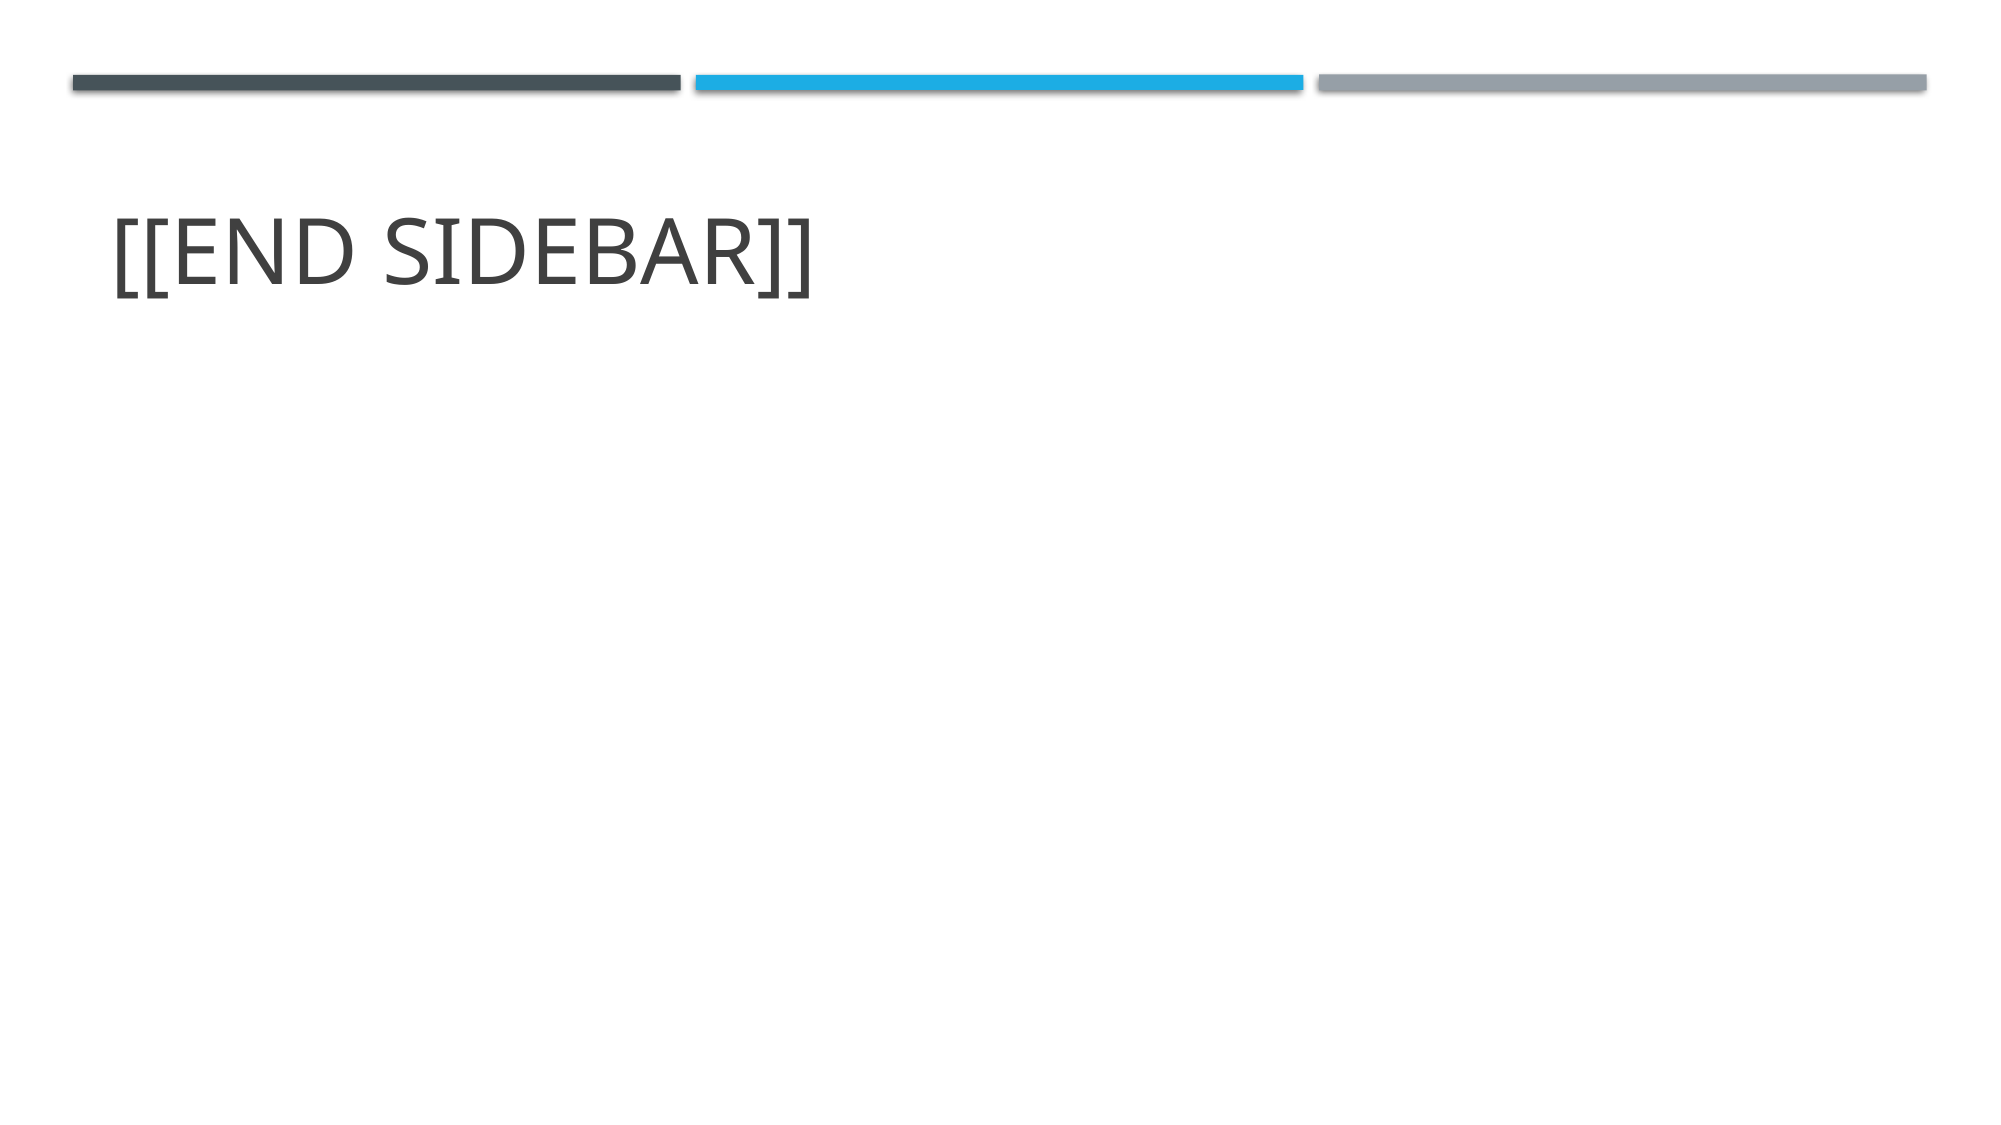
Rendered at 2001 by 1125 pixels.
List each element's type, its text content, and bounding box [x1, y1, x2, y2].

title [[End Sidebar]] [95, 115, 1905, 311]
